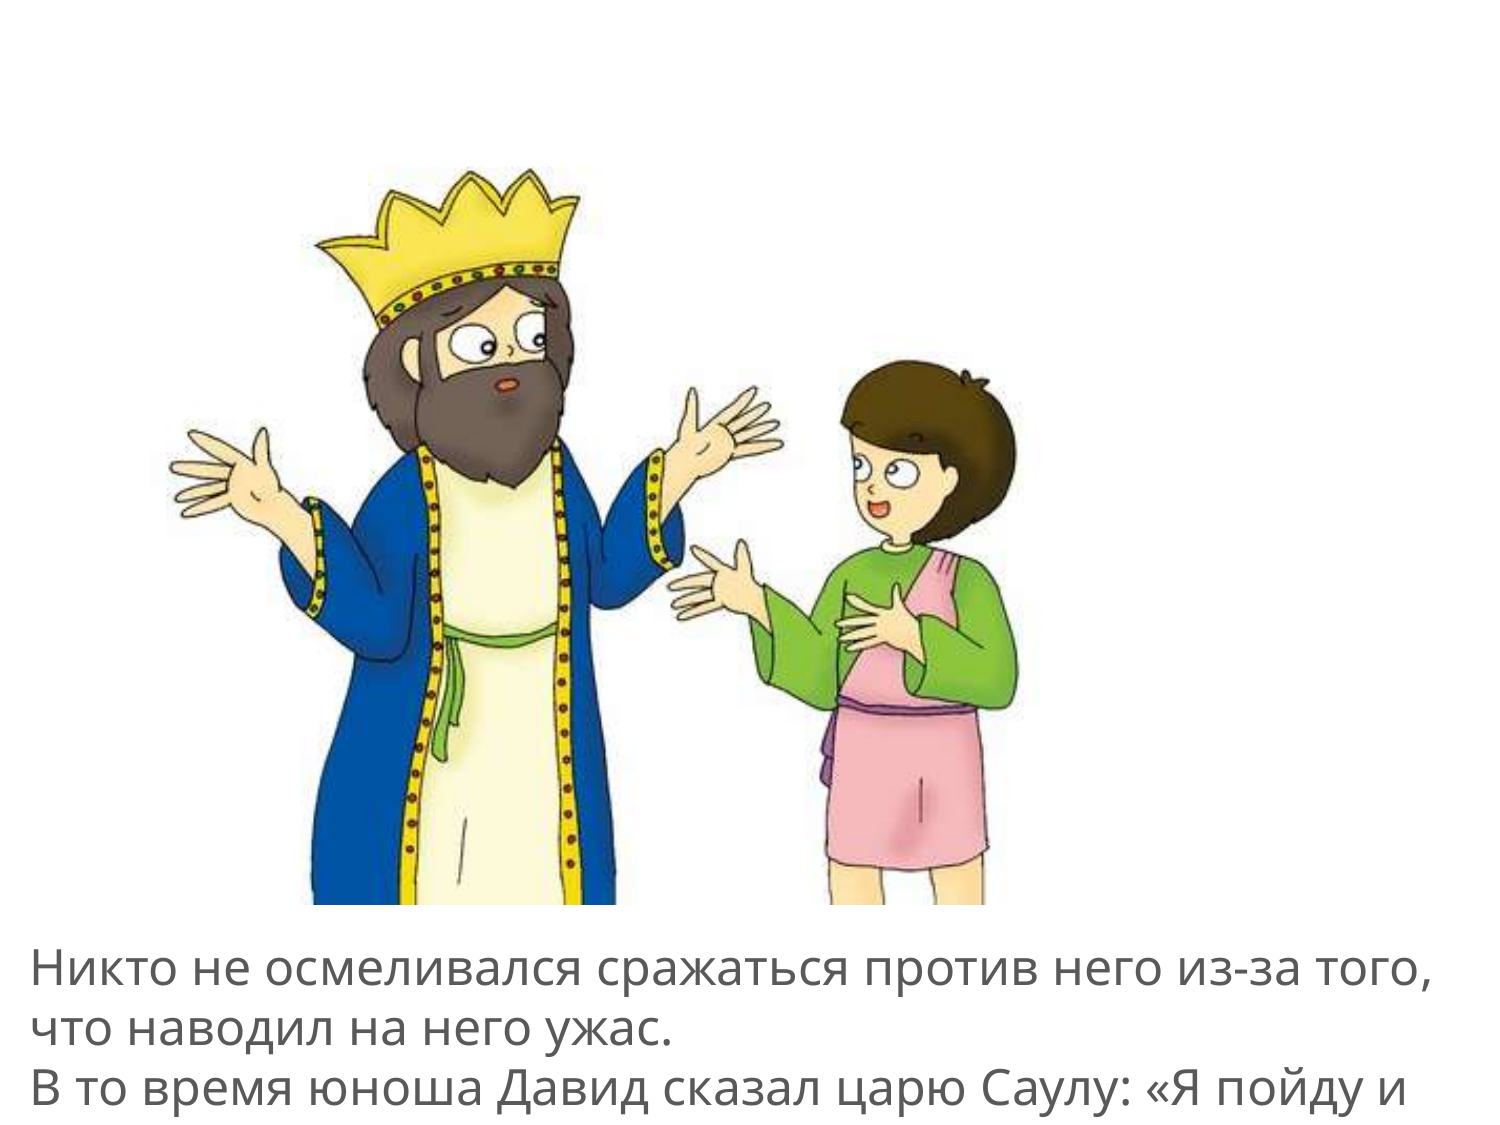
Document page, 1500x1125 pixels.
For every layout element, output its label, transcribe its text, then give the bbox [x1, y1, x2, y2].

picture [100, 0, 1465, 906]
text_box Никто не осмеливался сражаться против него из-за того, что наводил на него ужас. В то время юноша Давид сказал царю Саулу: «Я пойду и сразусь с ним». [14, 928, 1486, 1125]
